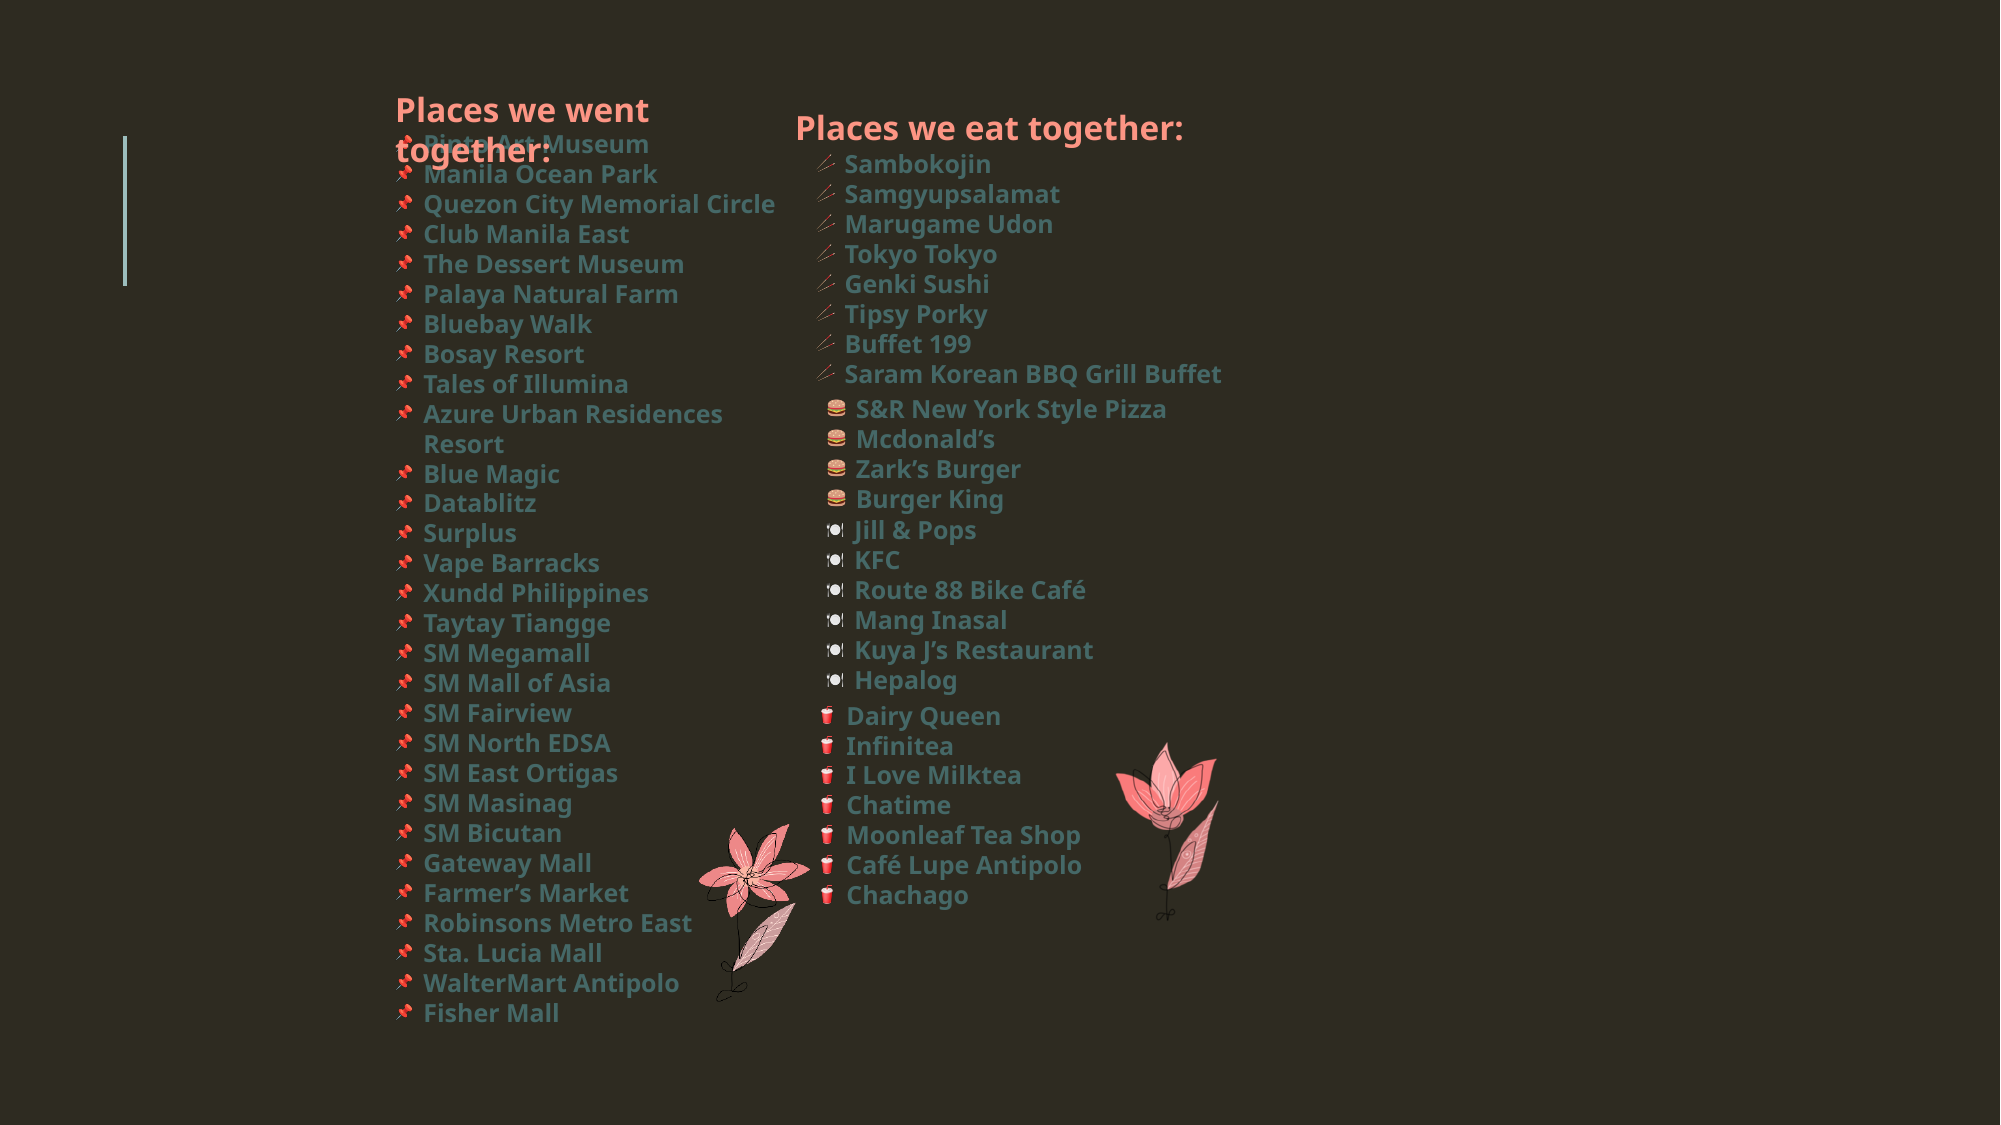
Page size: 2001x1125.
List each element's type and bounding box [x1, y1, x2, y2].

text_box [824, 99, 1228, 922]
text_box [379, 81, 817, 1016]
picture [395, 1016, 413, 1021]
